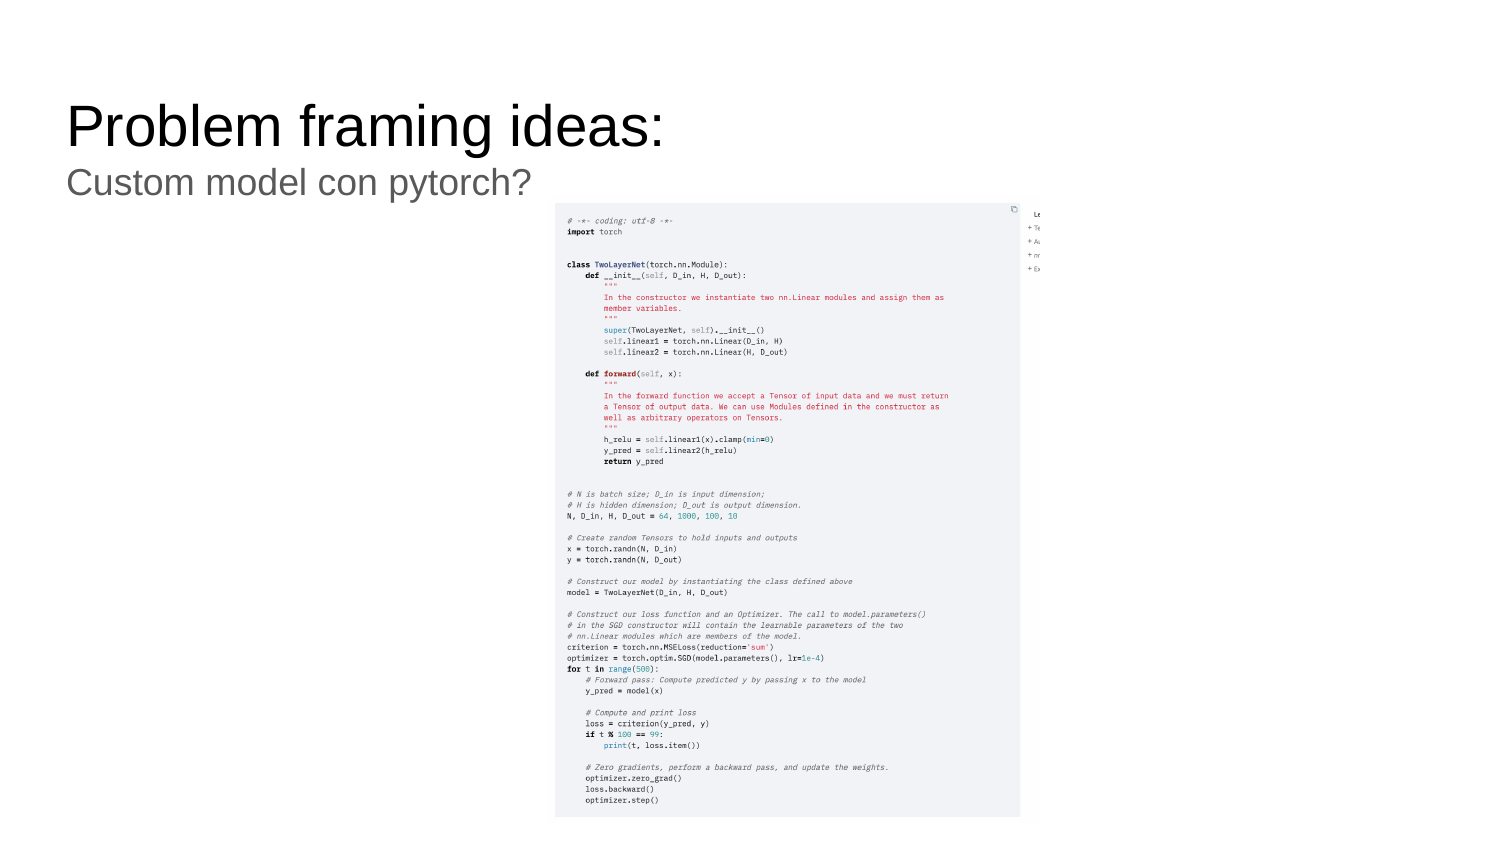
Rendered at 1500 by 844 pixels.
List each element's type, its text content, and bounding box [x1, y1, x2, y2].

title Problem framing ideas: Custom model con pytorch? [51, 72, 1449, 167]
picture [547, 195, 1040, 824]
